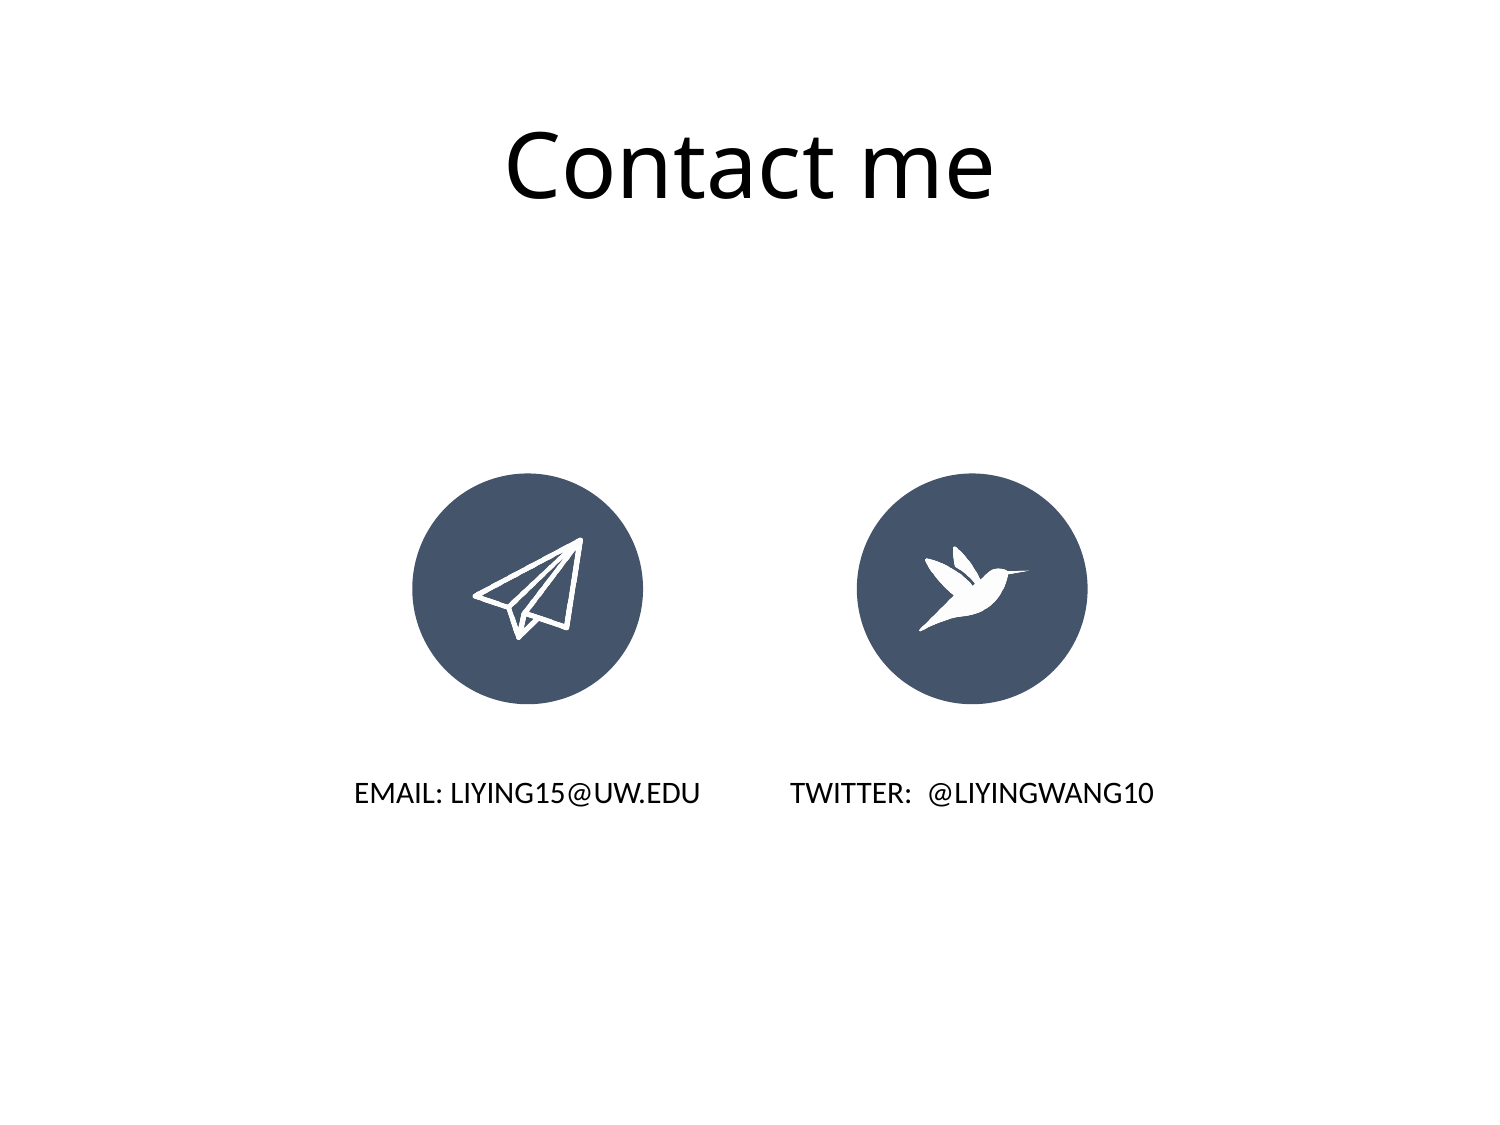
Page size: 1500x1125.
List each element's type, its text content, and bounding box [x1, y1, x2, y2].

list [281, 470, 1219, 898]
title Contact me [103, 59, 1397, 278]
